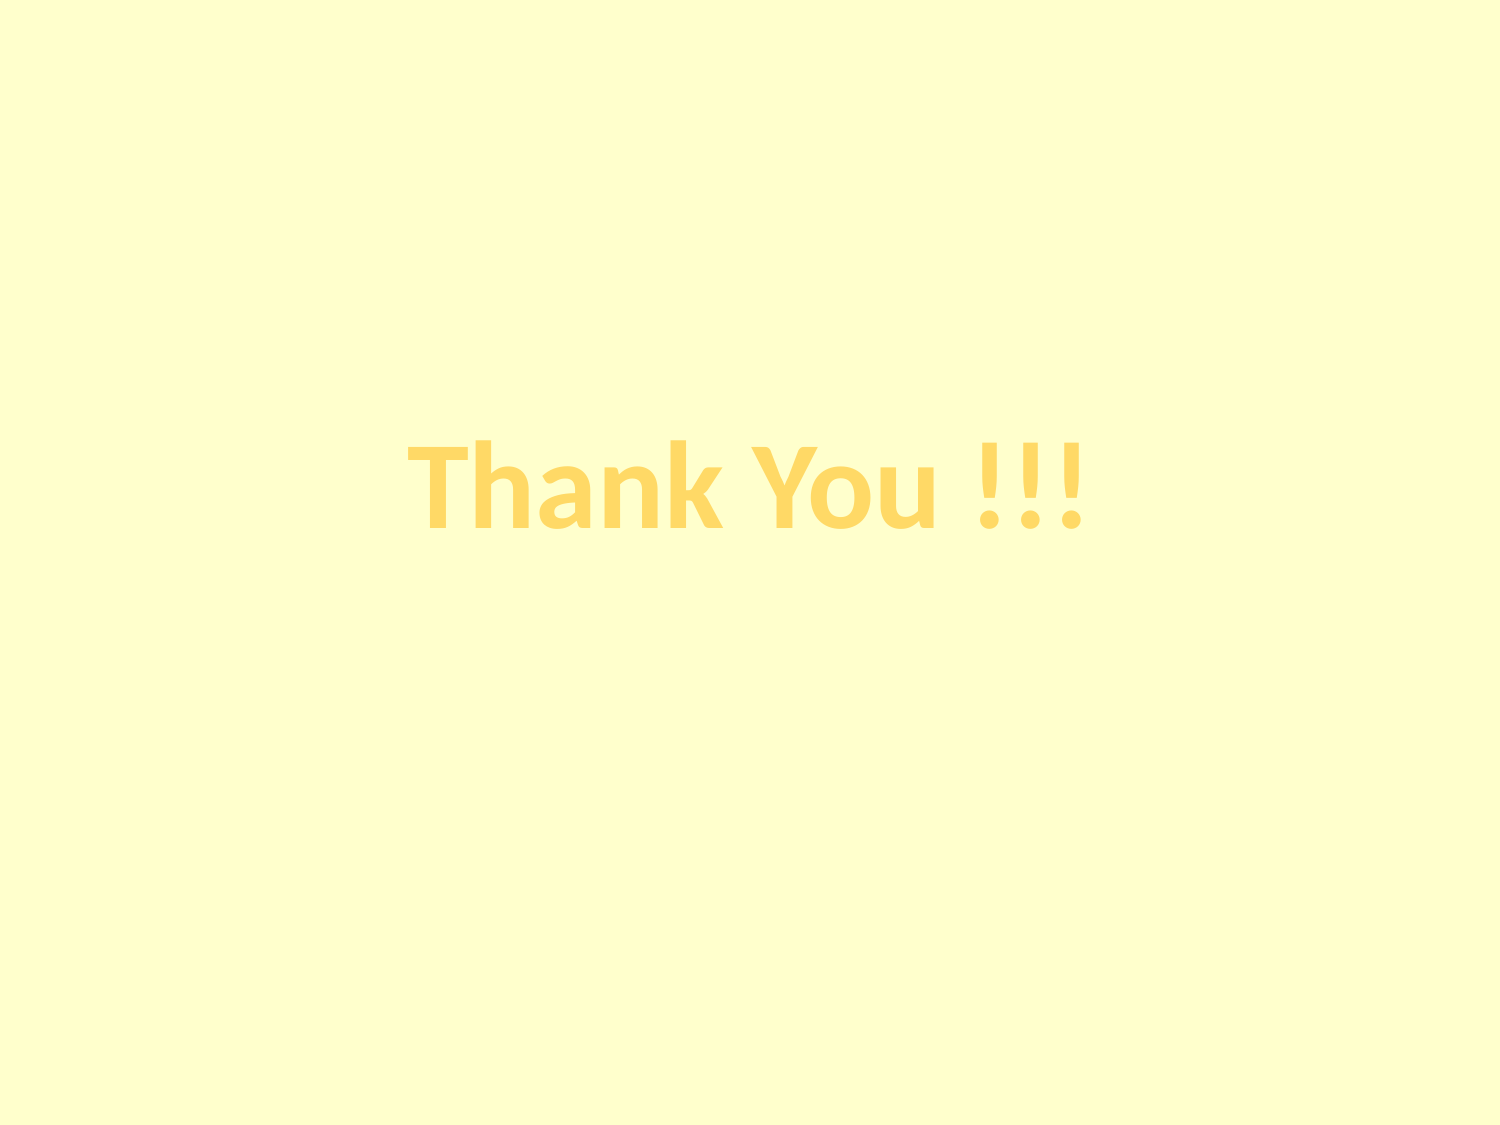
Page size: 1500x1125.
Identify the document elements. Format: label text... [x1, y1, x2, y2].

text_box Thank You !!! [258, 395, 1242, 561]
